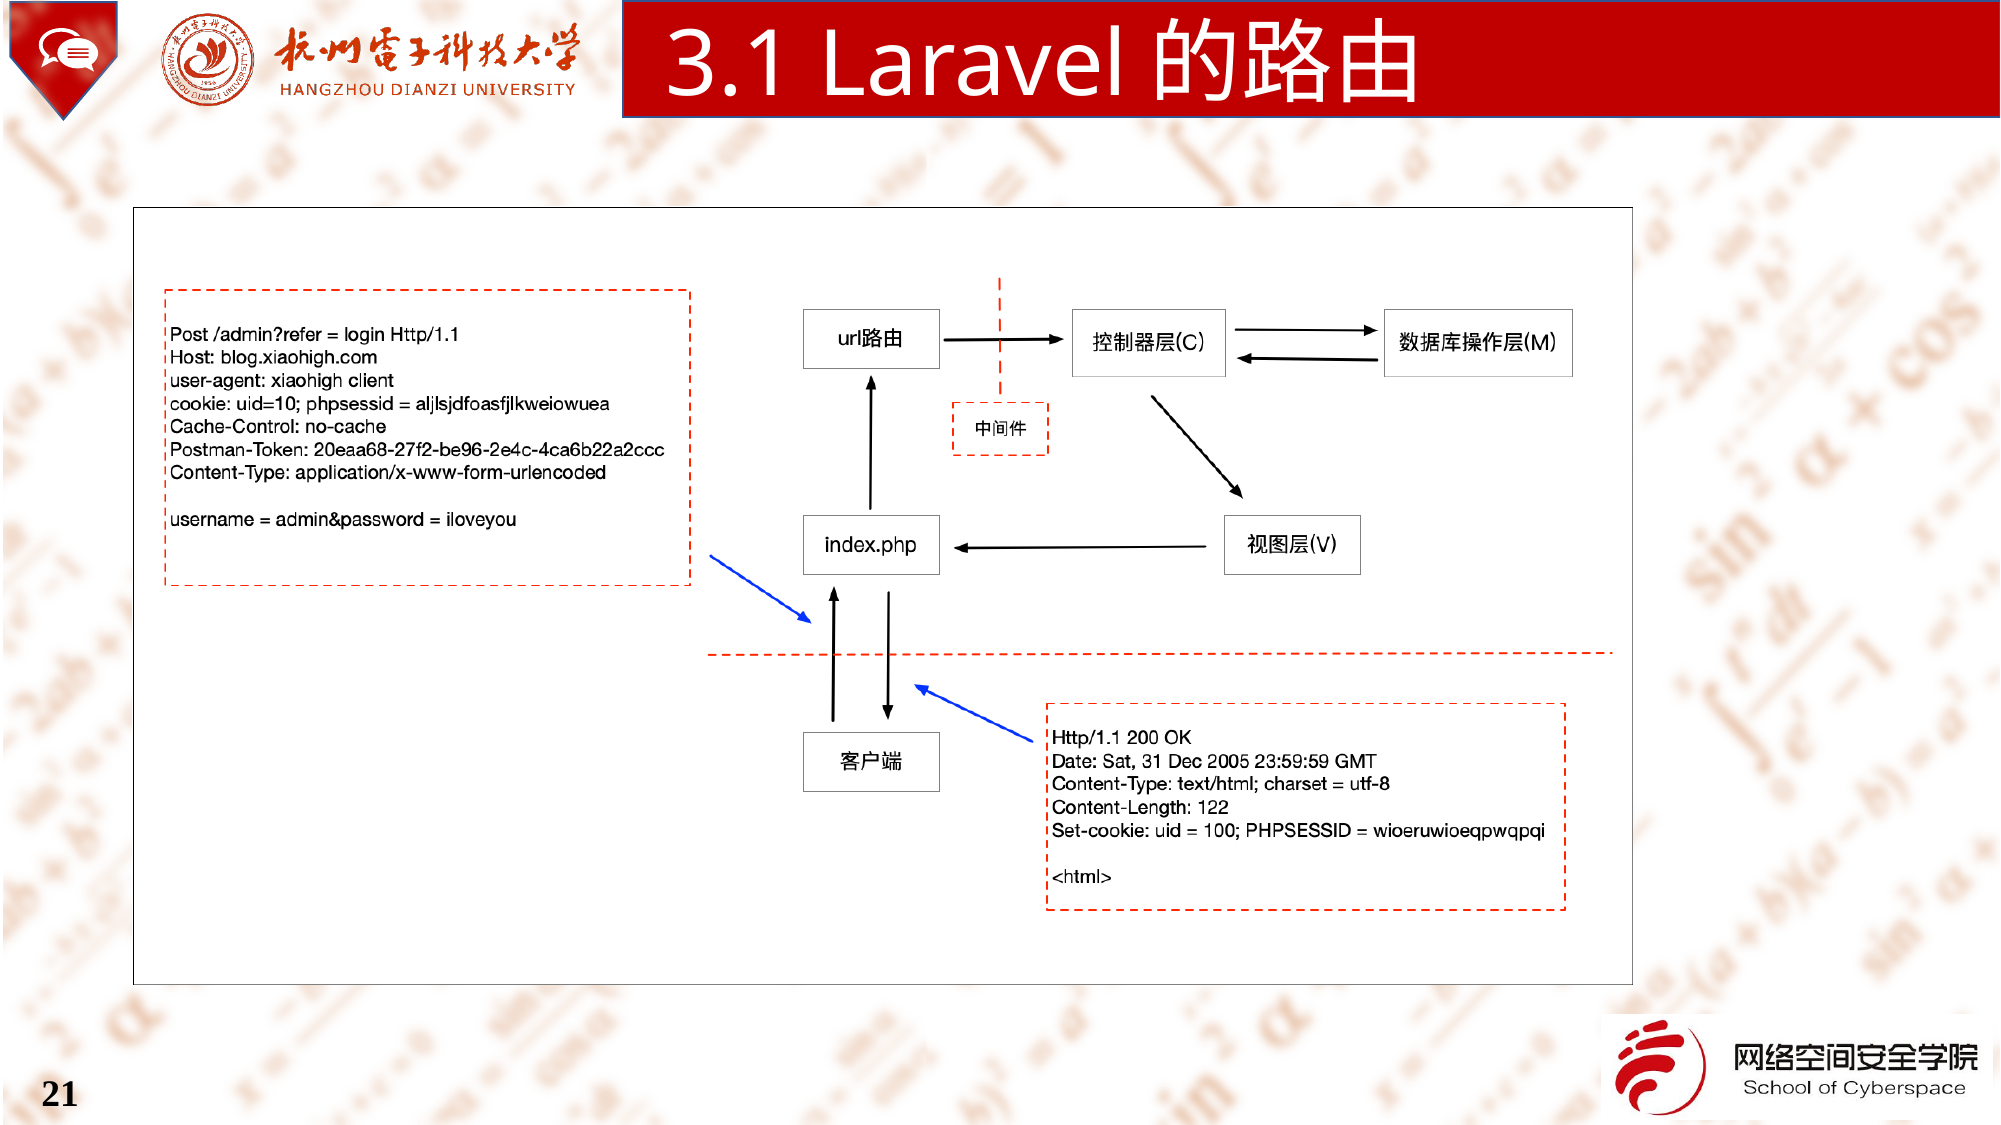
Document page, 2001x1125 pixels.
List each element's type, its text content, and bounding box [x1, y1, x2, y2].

text_box 3.1 Laravel的路由 [650, 19, 1976, 98]
picture [132, 206, 1633, 985]
slide_number 21 [26, 1061, 477, 1122]
picture [155, 10, 591, 108]
picture [1601, 1014, 1993, 1120]
